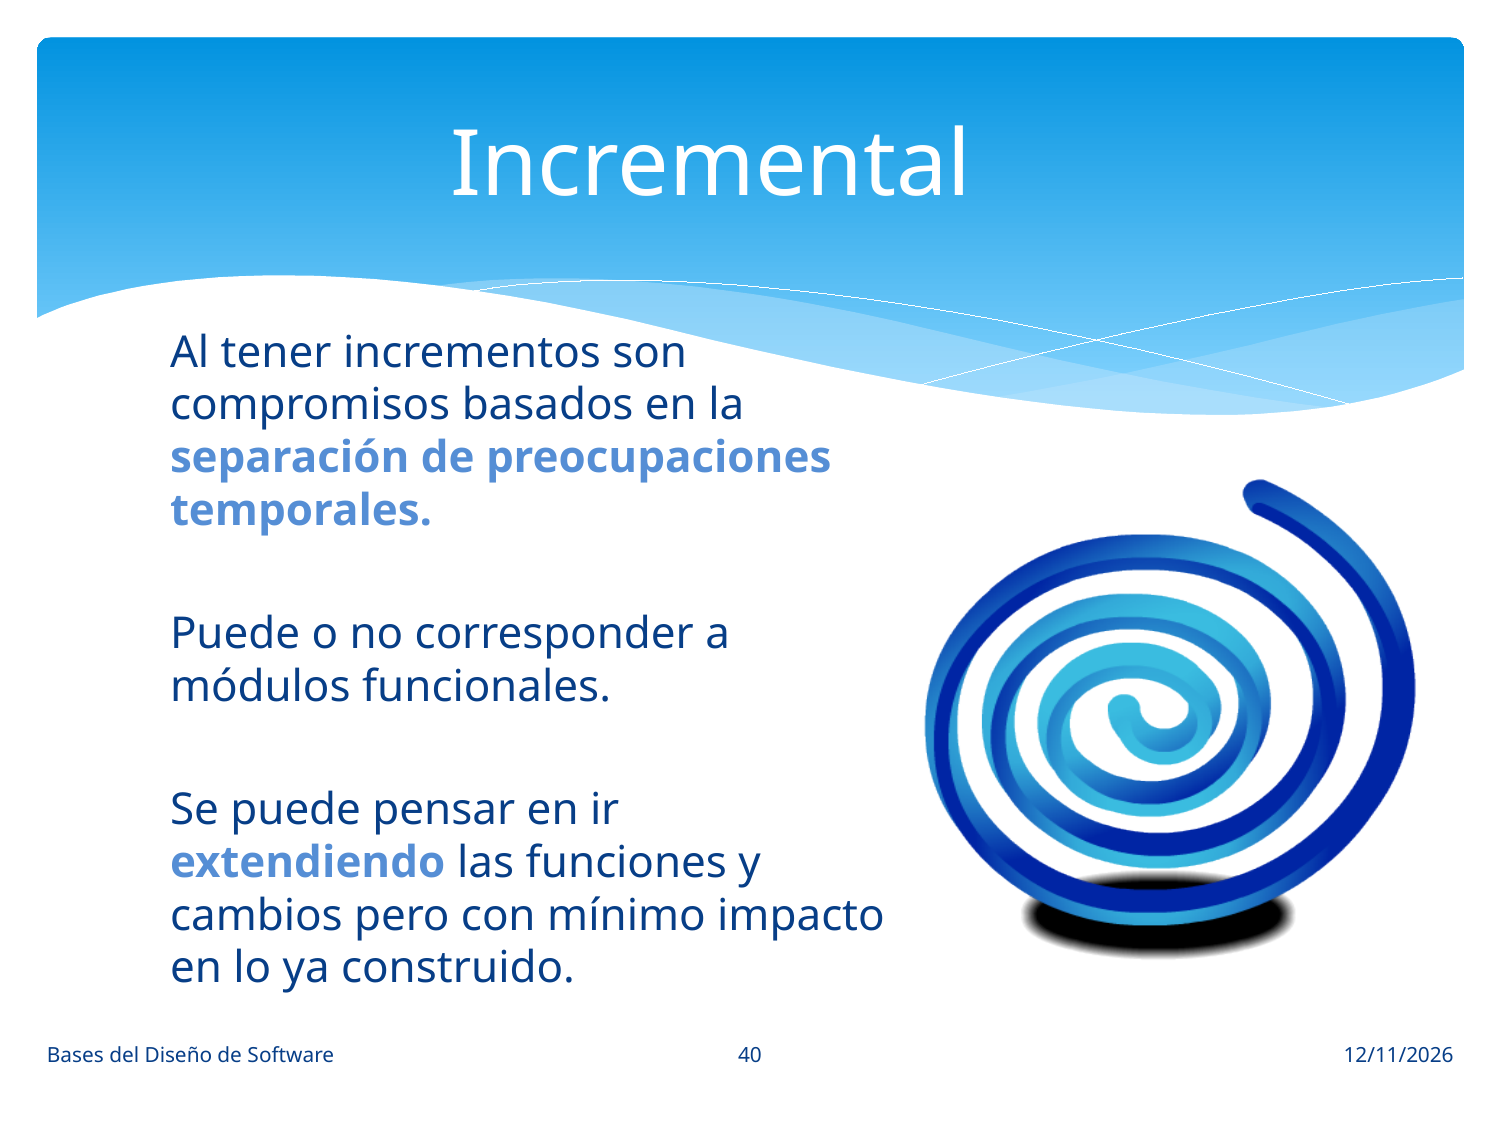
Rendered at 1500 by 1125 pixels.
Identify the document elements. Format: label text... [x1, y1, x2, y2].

title Incremental [75, 55, 1425, 261]
footer Bases del Diseño de Software [31, 1025, 653, 1086]
picture [885, 463, 1465, 967]
list Al tener incrementos son compromisos basados en la separación de preocupaciones temporales. Puede o no corresponder a módulos funcionales. Se puede pensar en ir extendiendo las funciones y cambios pero con mínimo impacto en lo ya construido. [155, 315, 912, 1003]
slide_number 40 [654, 1025, 846, 1086]
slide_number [847, 1025, 1469, 1086]
